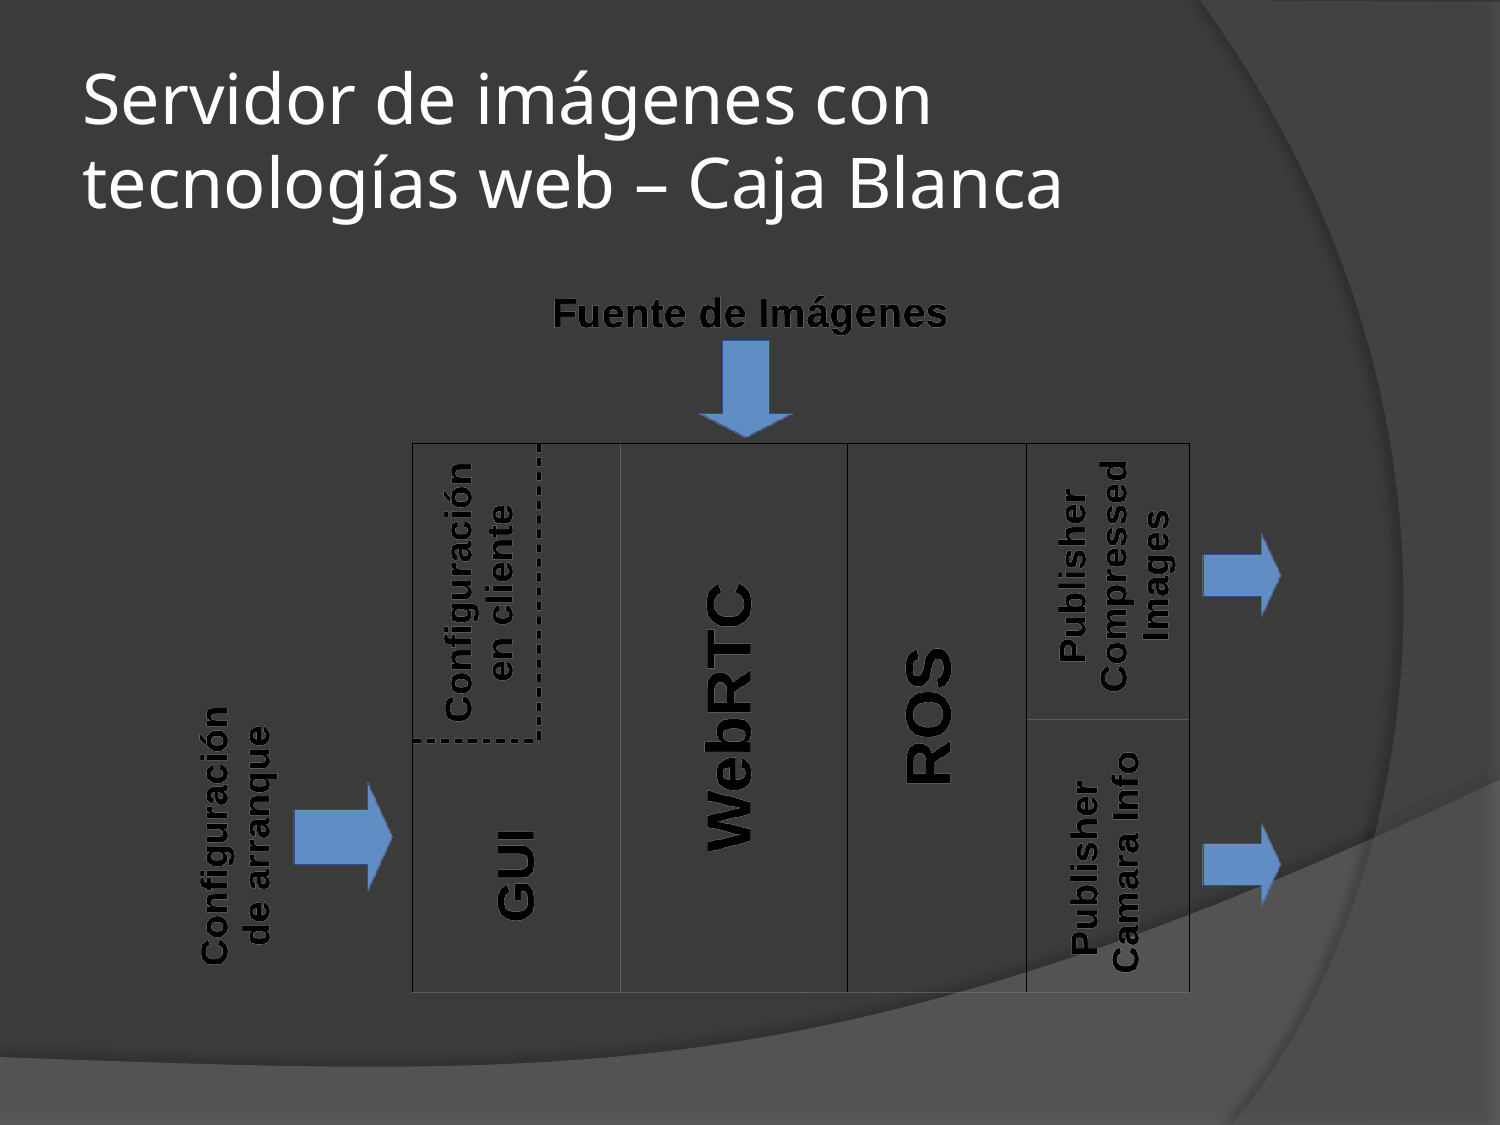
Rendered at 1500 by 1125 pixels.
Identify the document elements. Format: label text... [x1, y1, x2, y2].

title Servidor de imágenes con tecnologías web – Caja Blanca [75, 45, 1300, 233]
picture [1145, 278, 1300, 1074]
picture [174, 278, 331, 1074]
picture [339, 112, 1136, 1125]
